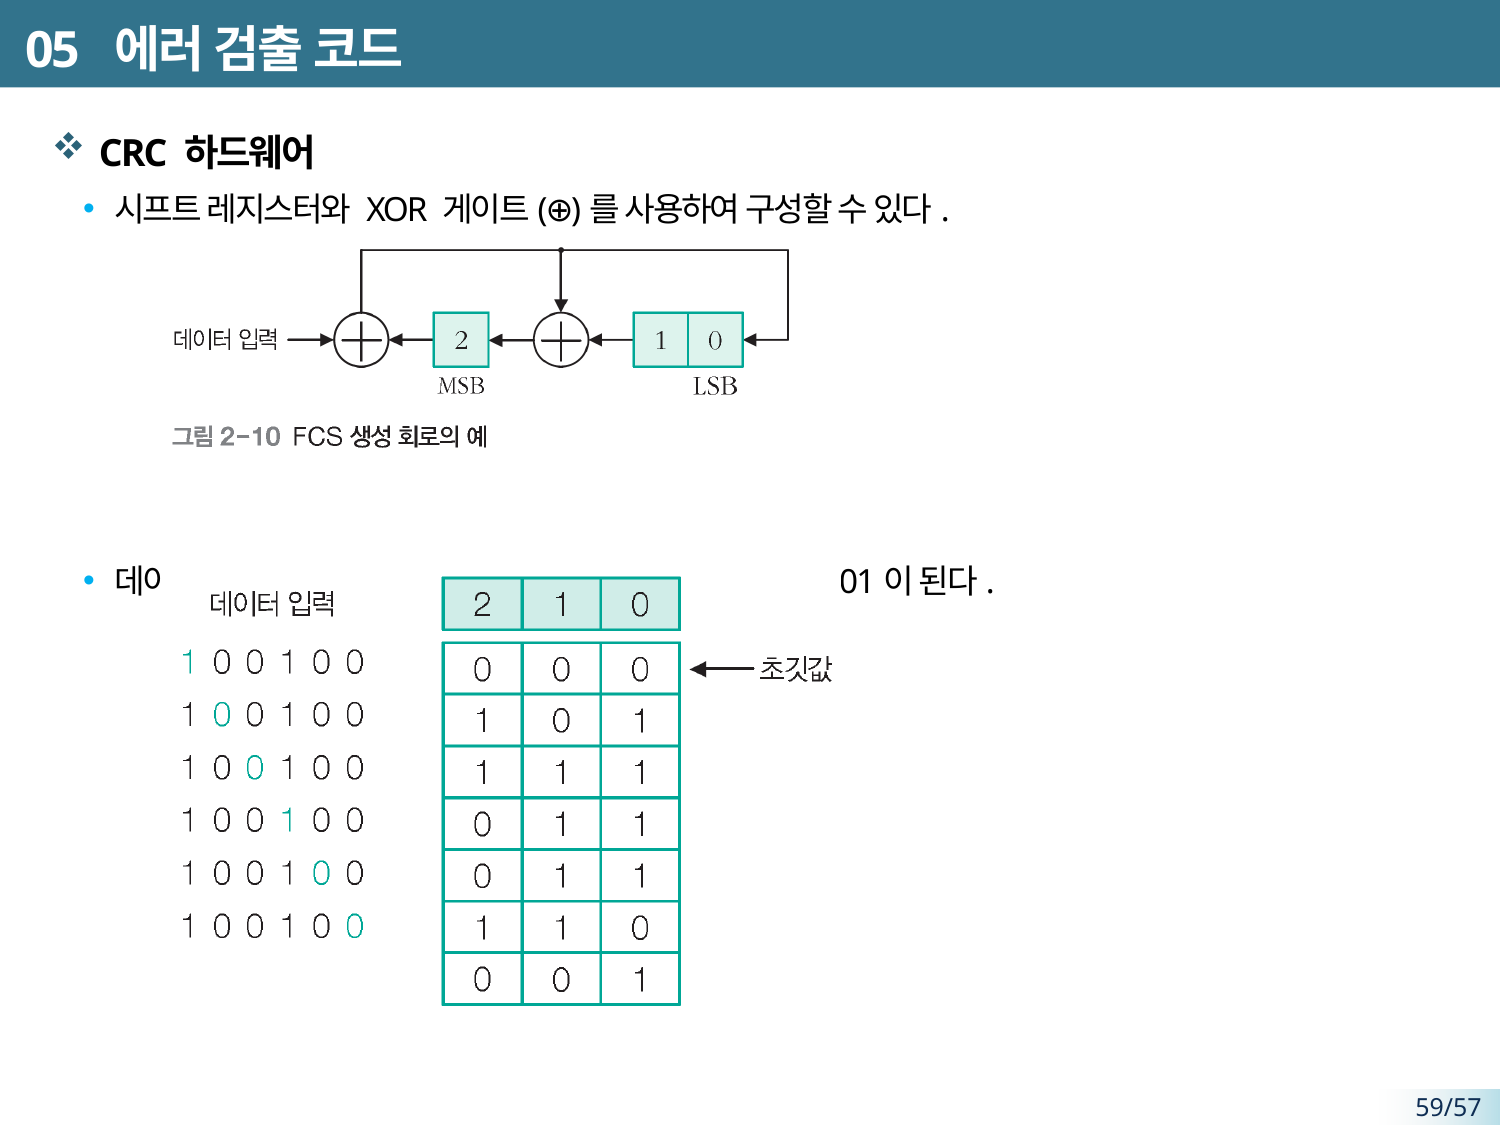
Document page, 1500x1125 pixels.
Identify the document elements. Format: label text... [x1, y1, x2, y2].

list CRC 하드웨어 시프트 레지스터와 XOR 게이트(⊕)를 사용하여 구성할 수 있다. 데이터 100100을 MSB부터 차례로 입력하면, FCS = 001이 된다. [10, 116, 1481, 1047]
title 05 에러 검출 코드 [10, 8, 1288, 87]
picture [162, 243, 799, 457]
picture [162, 562, 841, 1012]
